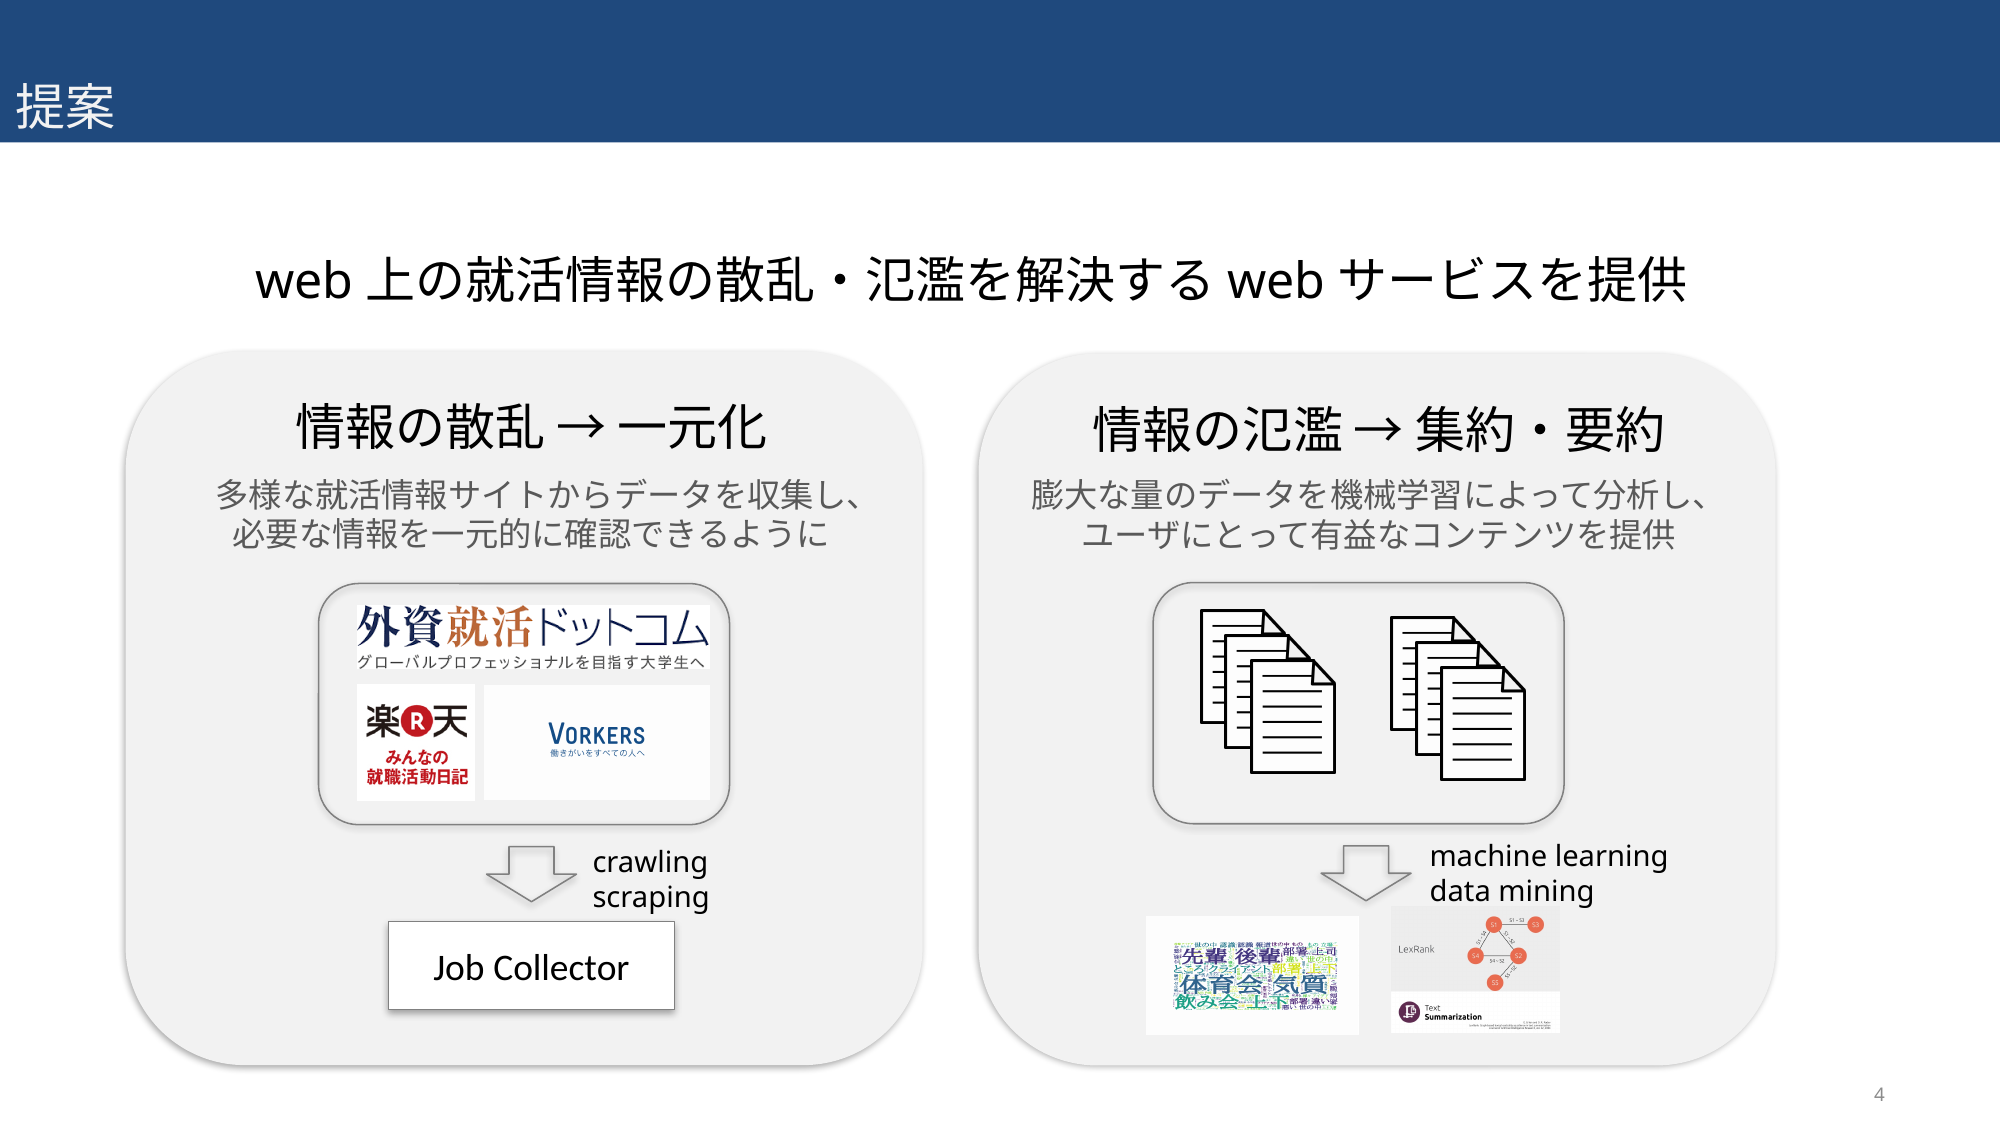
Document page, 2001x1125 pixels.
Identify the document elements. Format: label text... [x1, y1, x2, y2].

text_box Job Collector [388, 921, 675, 1010]
picture [357, 683, 475, 802]
list web上の就活情報の散乱・氾濫を解決するwebサービスを提供 [224, 210, 1719, 350]
text_box [317, 582, 731, 826]
picture [1391, 906, 1561, 1034]
text_box 膨大な量のデータを機械学習によって分析し、 ユーザにとって有益なコンテンツを提供 [1010, 466, 1748, 562]
text_box 情報の散乱 → 一元化 [280, 387, 783, 463]
picture [357, 605, 710, 669]
text_box [124, 350, 924, 1066]
text_box 多様な就活情報サイトからデータを収集し、必要な情報を一元的に確認できるように [197, 466, 866, 561]
slide_number 4 [1433, 1065, 1900, 1125]
text_box machine learning data mining [1414, 829, 1684, 915]
title 提案 [0, 0, 2000, 143]
text_box [485, 845, 577, 903]
picture [1145, 916, 1359, 1035]
text_box [977, 352, 1777, 1067]
text_box 情報の氾濫 → 集約・要約 [1077, 391, 1681, 466]
text_box [1320, 845, 1412, 902]
text_box crawling scraping [577, 835, 726, 921]
picture [484, 685, 710, 800]
picture [1389, 615, 1527, 781]
picture [1199, 609, 1337, 775]
text_box [1152, 581, 1565, 825]
